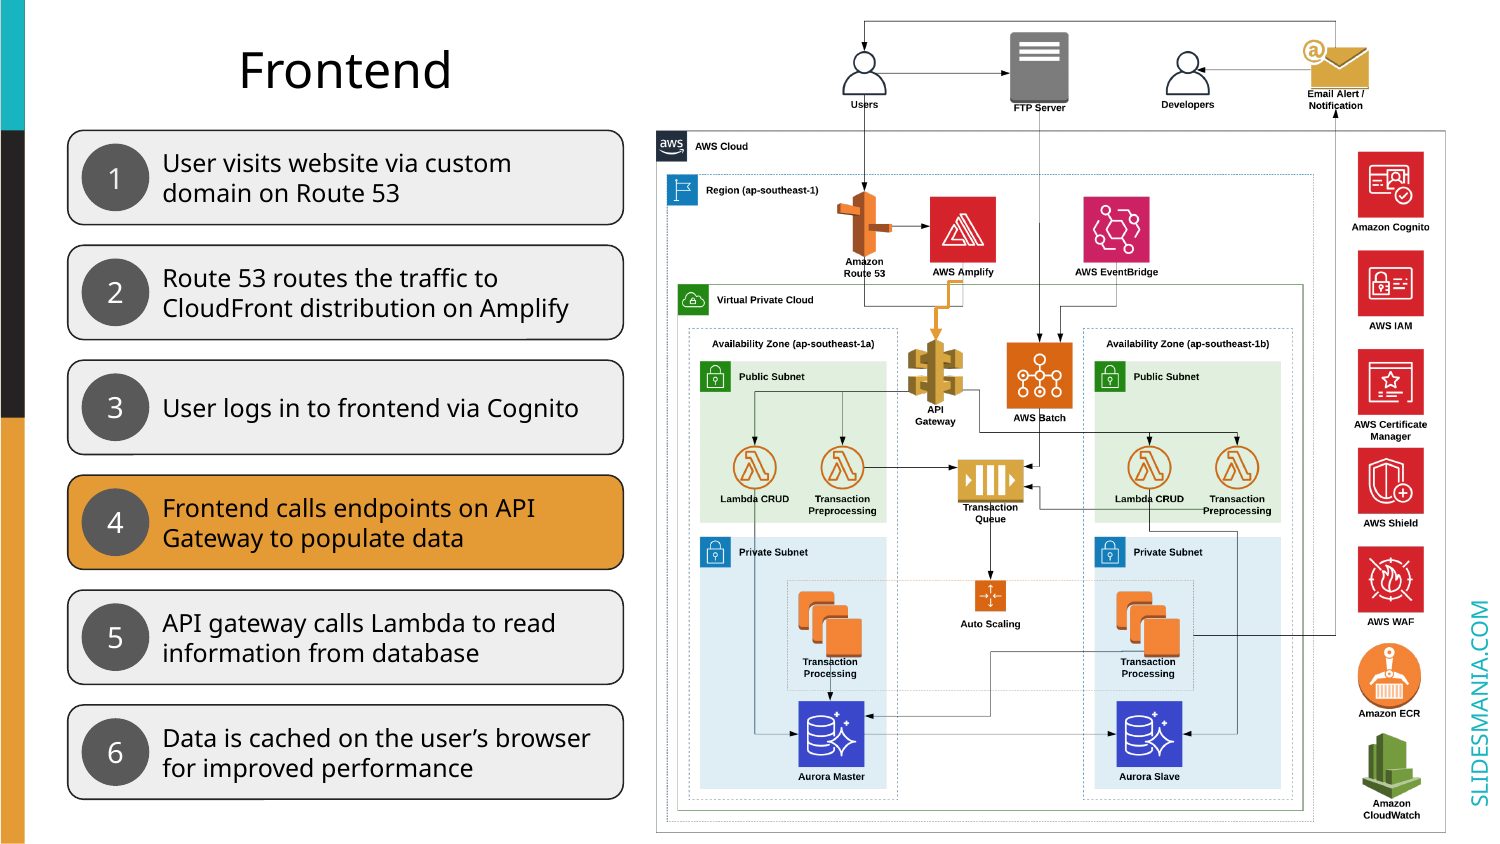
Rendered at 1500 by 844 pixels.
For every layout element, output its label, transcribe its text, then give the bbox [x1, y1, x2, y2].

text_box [934, 281, 963, 308]
text_box User logs in to frontend via Cognito [67, 360, 624, 455]
picture [645, 0, 1450, 844]
text_box 2 [82, 259, 149, 326]
text_box 3 [82, 374, 149, 441]
text_box 5 [82, 604, 149, 671]
text_box Data is cached on the user’s browser for improved performance [67, 704, 624, 800]
text_box 1 [82, 144, 149, 211]
text_box Frontend calls endpoints on API Gateway to populate data [67, 475, 624, 570]
text_box API gateway calls Lambda to read information from database [67, 590, 624, 685]
text_box 4 [82, 489, 149, 556]
text_box 6 [82, 718, 149, 786]
text_box User visits website via custom domain on Route 53 [67, 130, 624, 225]
title Frontend [95, 26, 596, 111]
text_box Route 53 routes the traffic to CloudFront distribution on Amplify [67, 245, 624, 340]
